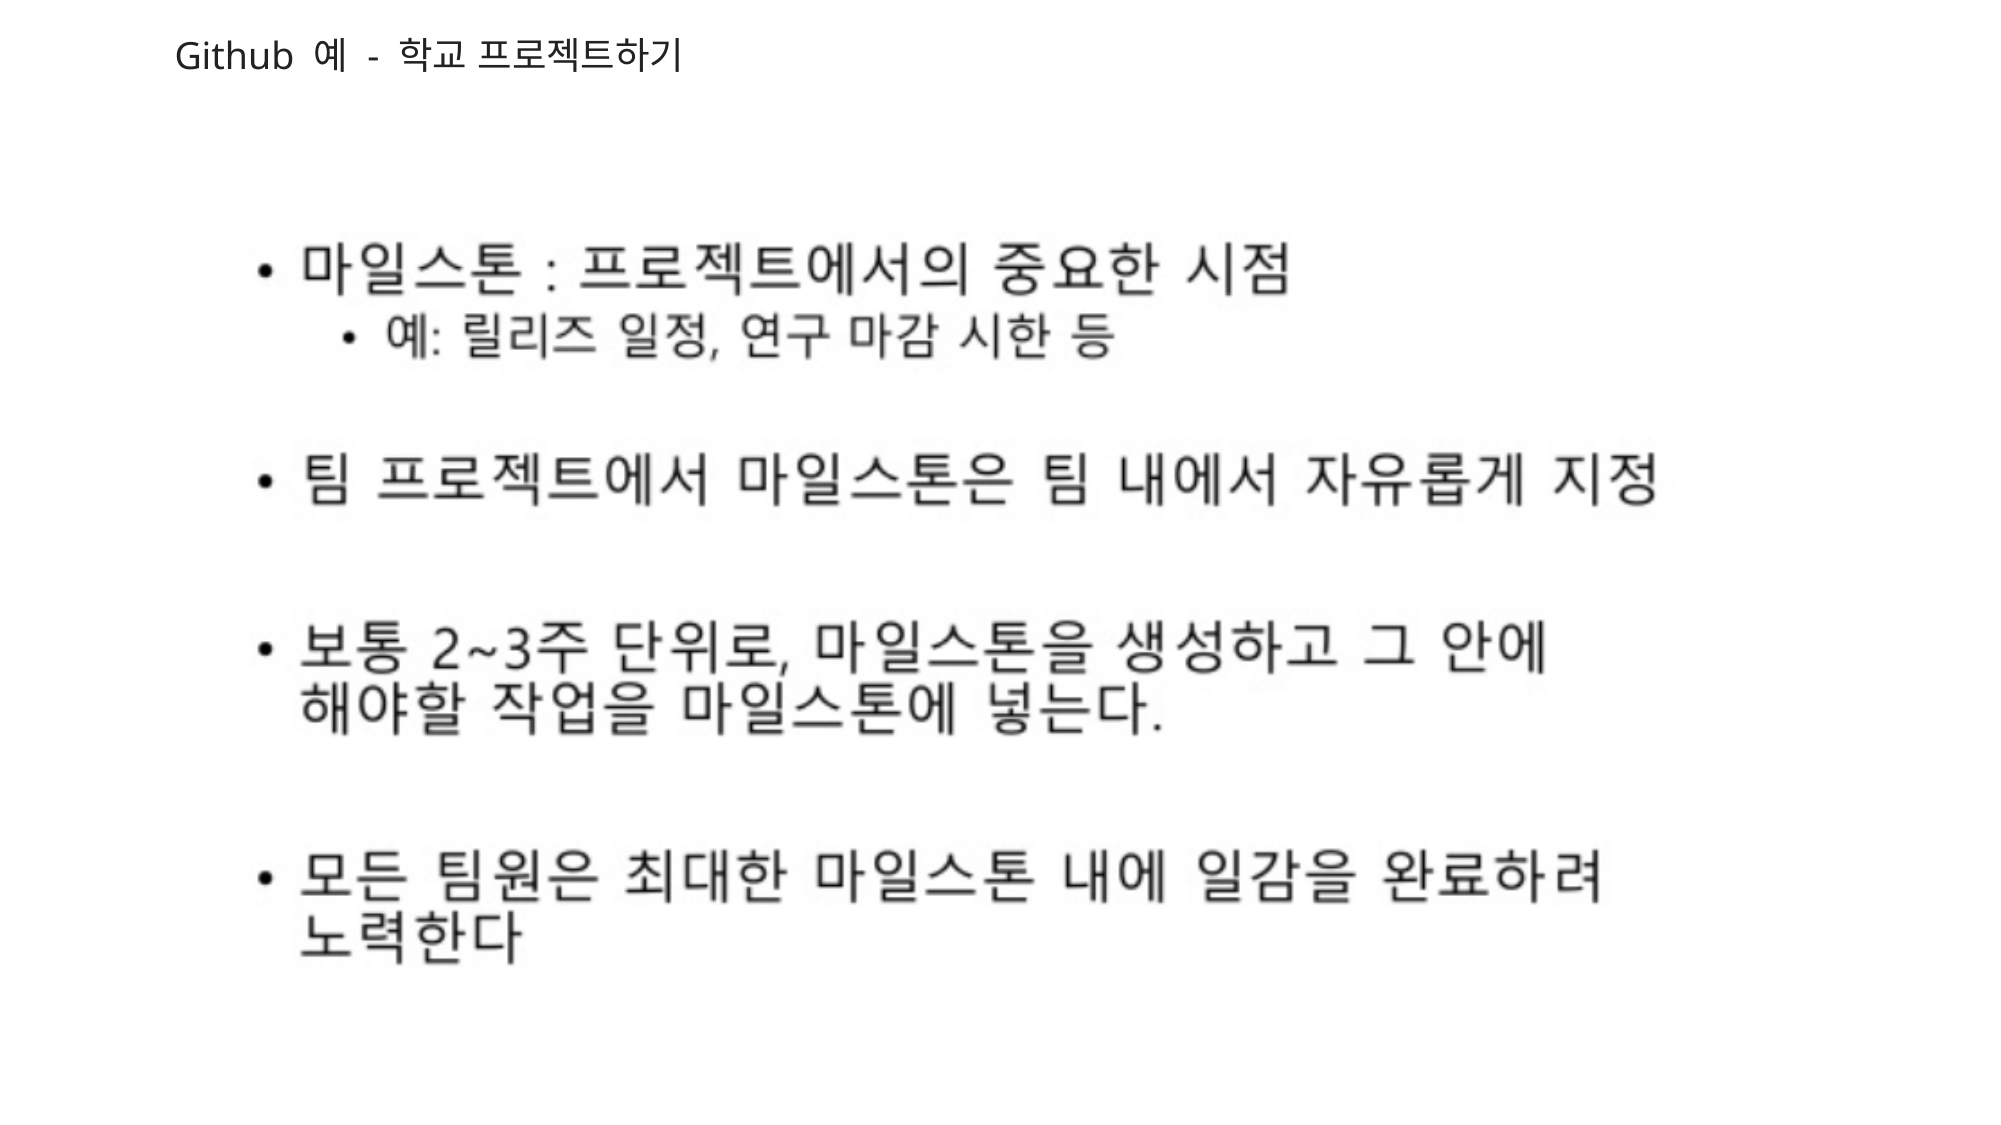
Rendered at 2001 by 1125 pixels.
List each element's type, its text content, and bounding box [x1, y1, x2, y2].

text_box Github 예 - 학교 프로젝트하기 [159, 25, 700, 85]
picture [240, 231, 1675, 995]
